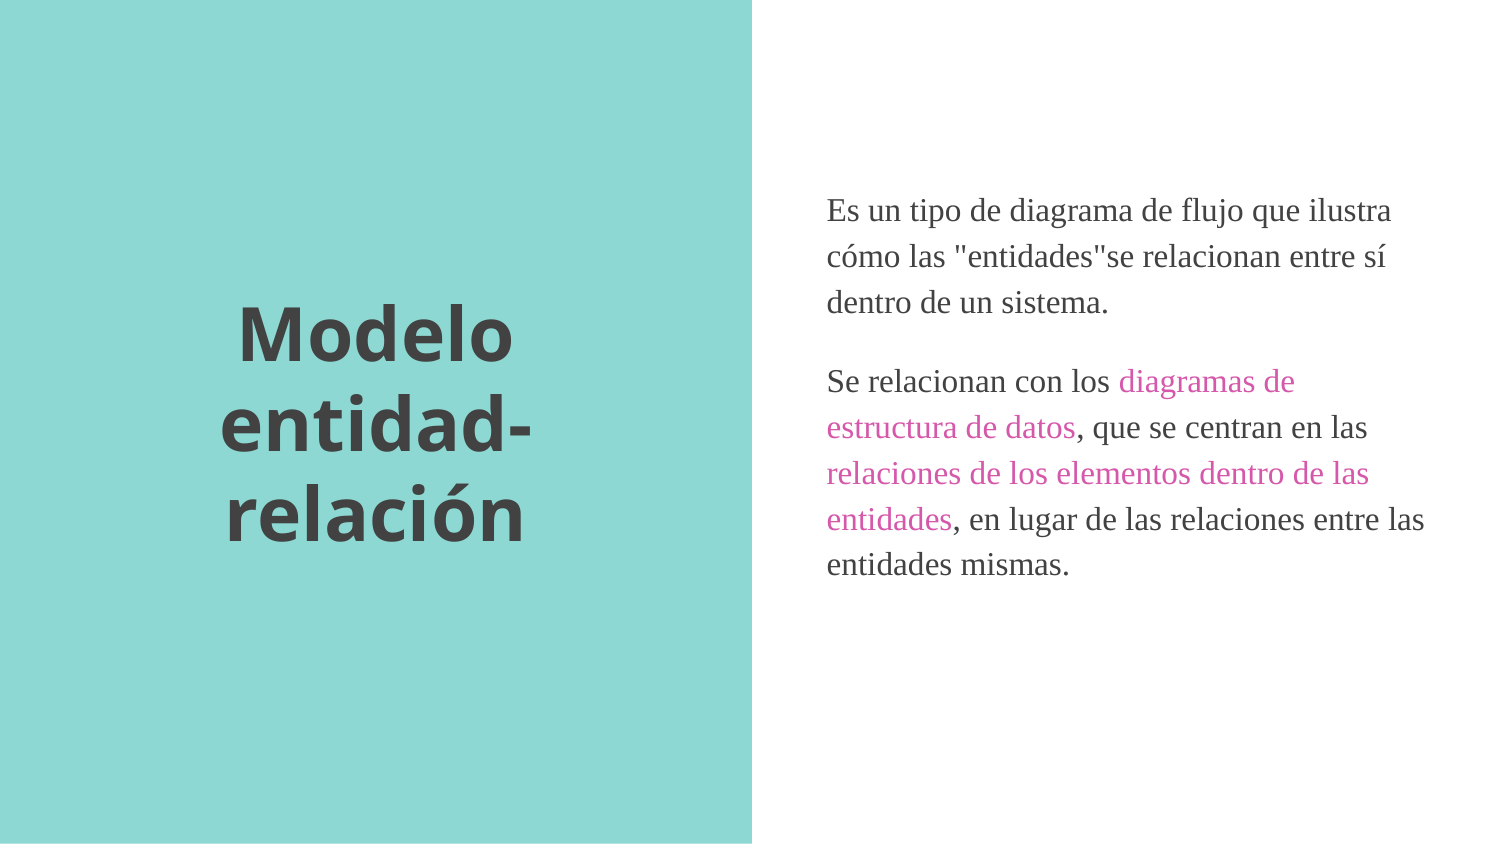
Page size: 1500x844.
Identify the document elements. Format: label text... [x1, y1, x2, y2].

title Modelo entidad-relación [59, 91, 693, 753]
list Es un tipo de diagrama de flujo que ilustra cómo las "entidades"se relacionan entre sí dentro de un sistema. Se relacionan con los diagramas de estructura de datos, que se centran en las relaciones de los elementos dentro de las entidades, en lugar de las relaciones entre las entidades mismas. [811, 91, 1445, 753]
